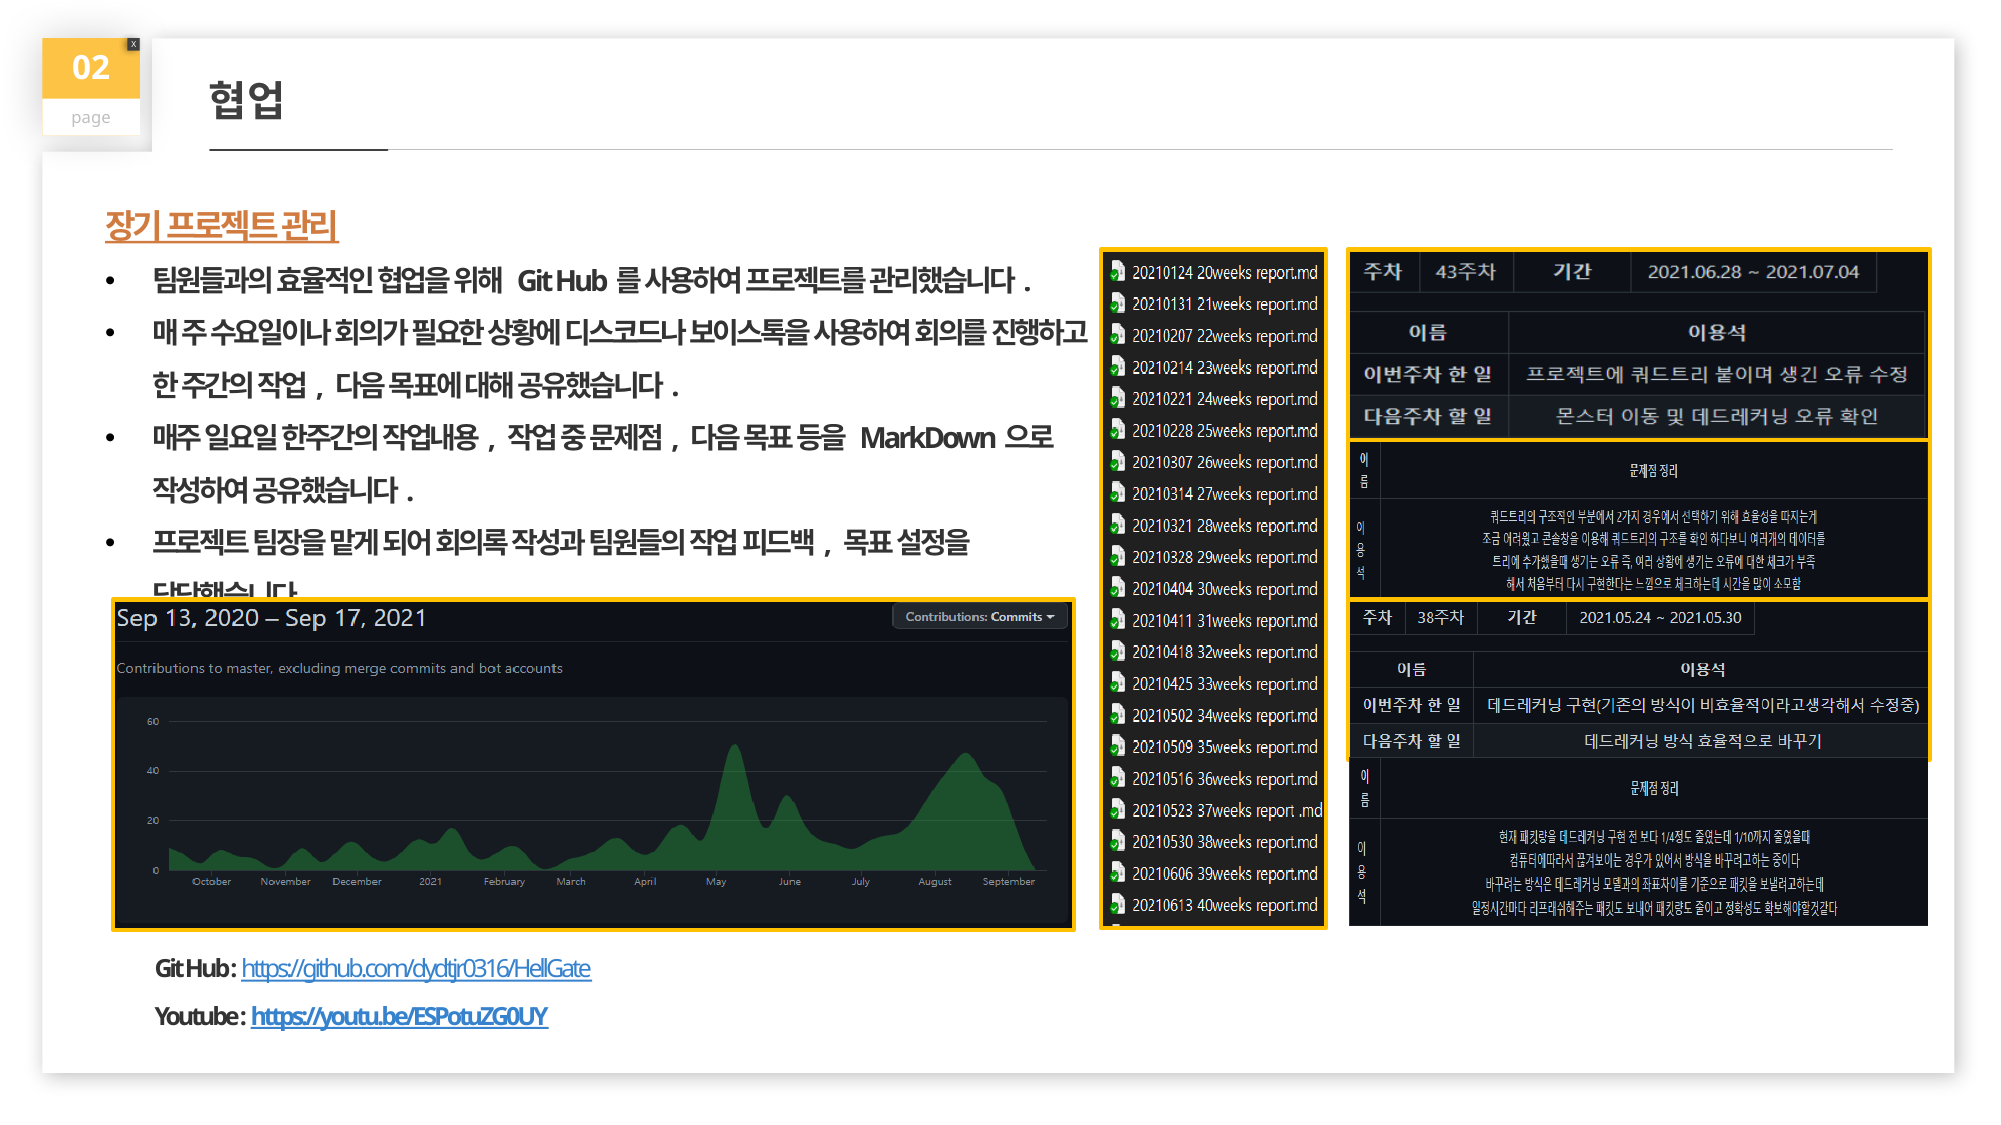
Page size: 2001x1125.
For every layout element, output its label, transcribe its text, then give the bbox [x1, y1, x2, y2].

text_box 협업 [193, 42, 1194, 133]
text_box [42, 38, 140, 136]
picture [1102, 251, 1324, 927]
text_box Git Hub : https://github.com/dydtjr0316/HellGate [139, 938, 984, 985]
picture [115, 601, 1073, 928]
text_box [41, 37, 1955, 1074]
text_box 장기 프로젝트 관리 팀원들과의 효율적인 협업을 위해 Git Hub를 사용하여 프로젝트를 관리했습니다. 매 주 수요일이나 회의가 필요한 상황에 디스코드나 보이스톡을 사용하여 회의를 진행하고 한 주간의 작업, 다음 목표에 대해 공유했습니다. 매주 일요일 한주간의 작업내용, 작업 중 문제점, 다음 목표 등을 MarkDown으로 작성하여 공유했습니다. 프로젝트 팀장을 맡게 되어 회의록 작성과 팀원들의 작업 피드백, 목표 설정을 담당했습니다. [90, 177, 1103, 672]
picture [1349, 251, 1928, 927]
text_box Youtube : https://youtu.be/ESPotuZG0UY [139, 985, 984, 1042]
